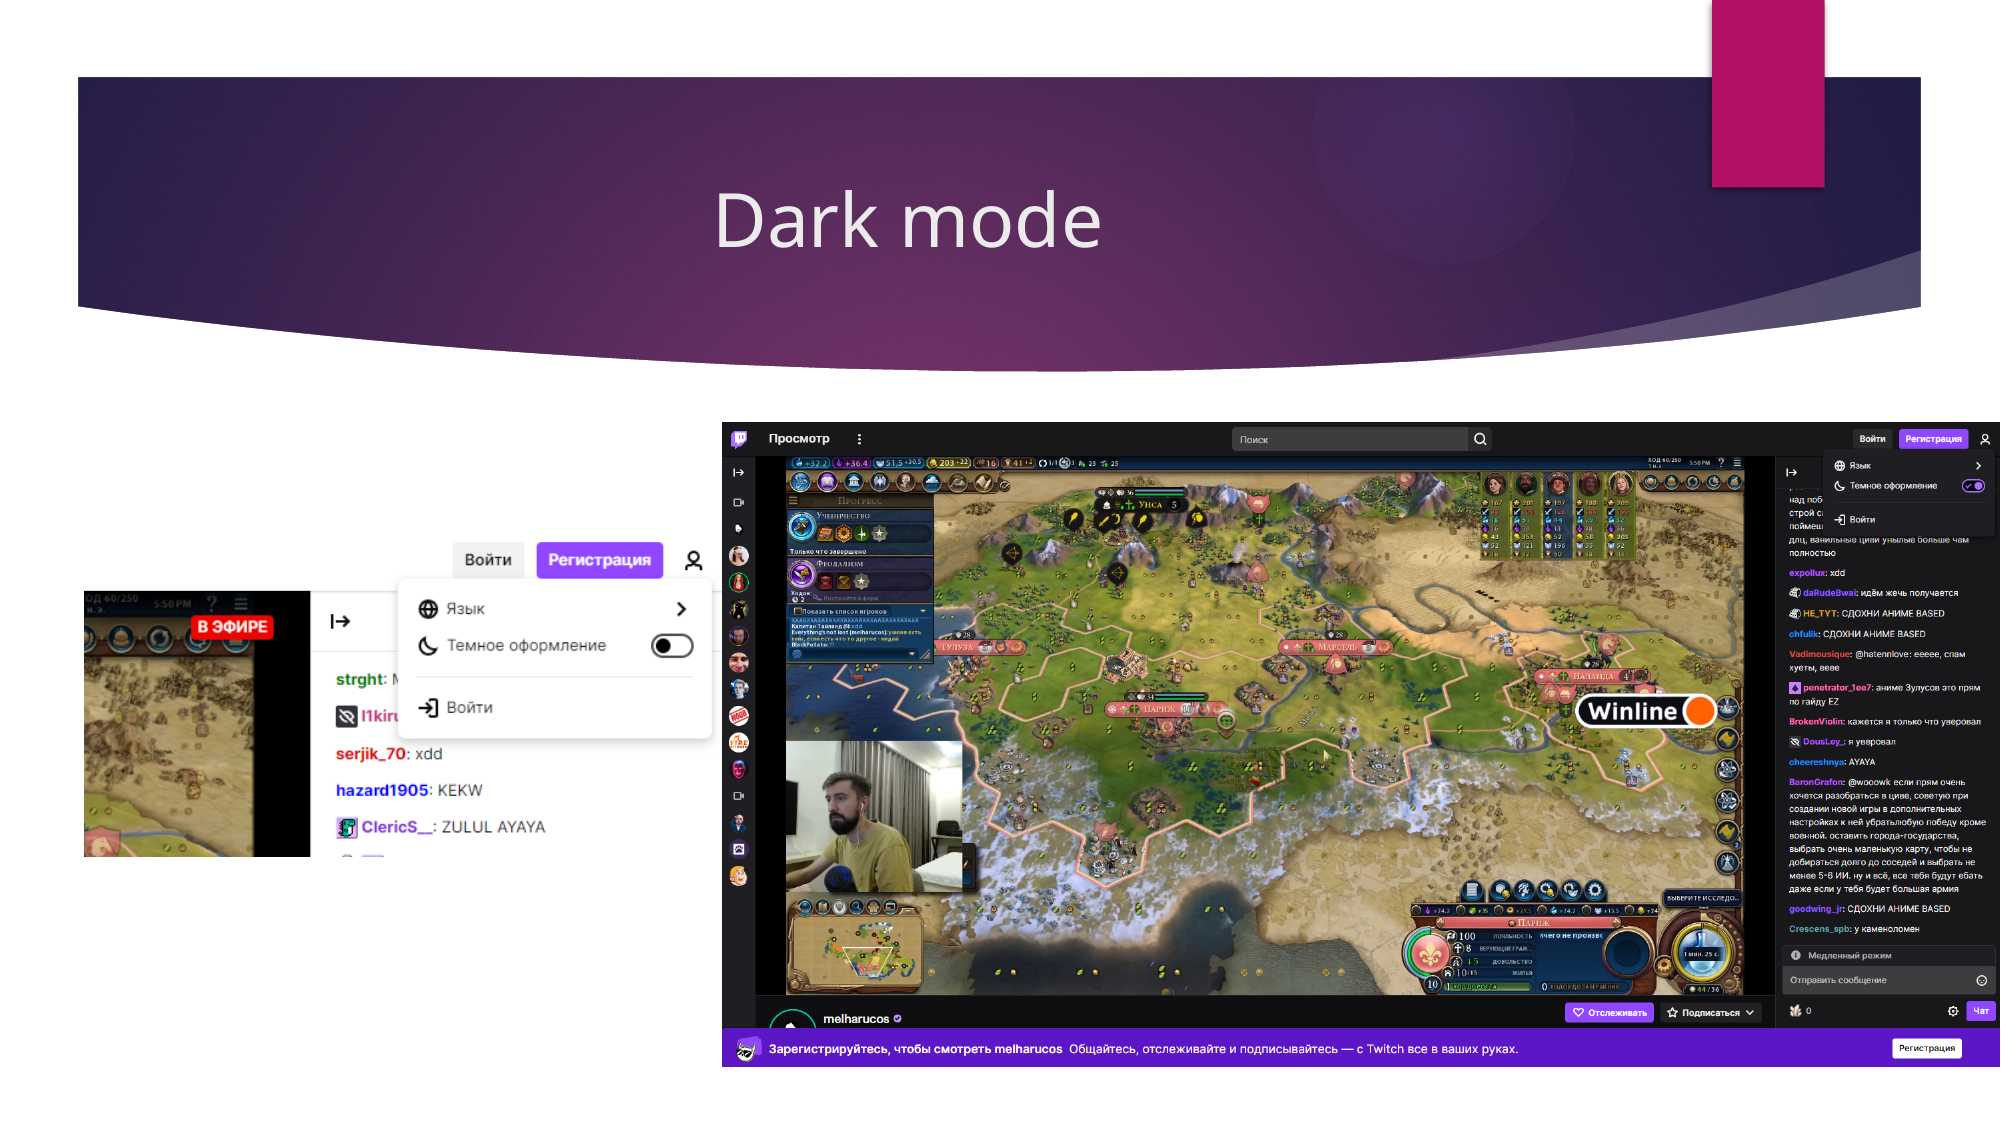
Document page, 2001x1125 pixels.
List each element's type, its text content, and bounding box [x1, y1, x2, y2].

title Dark mode [189, 159, 1627, 276]
picture [84, 422, 2000, 1067]
